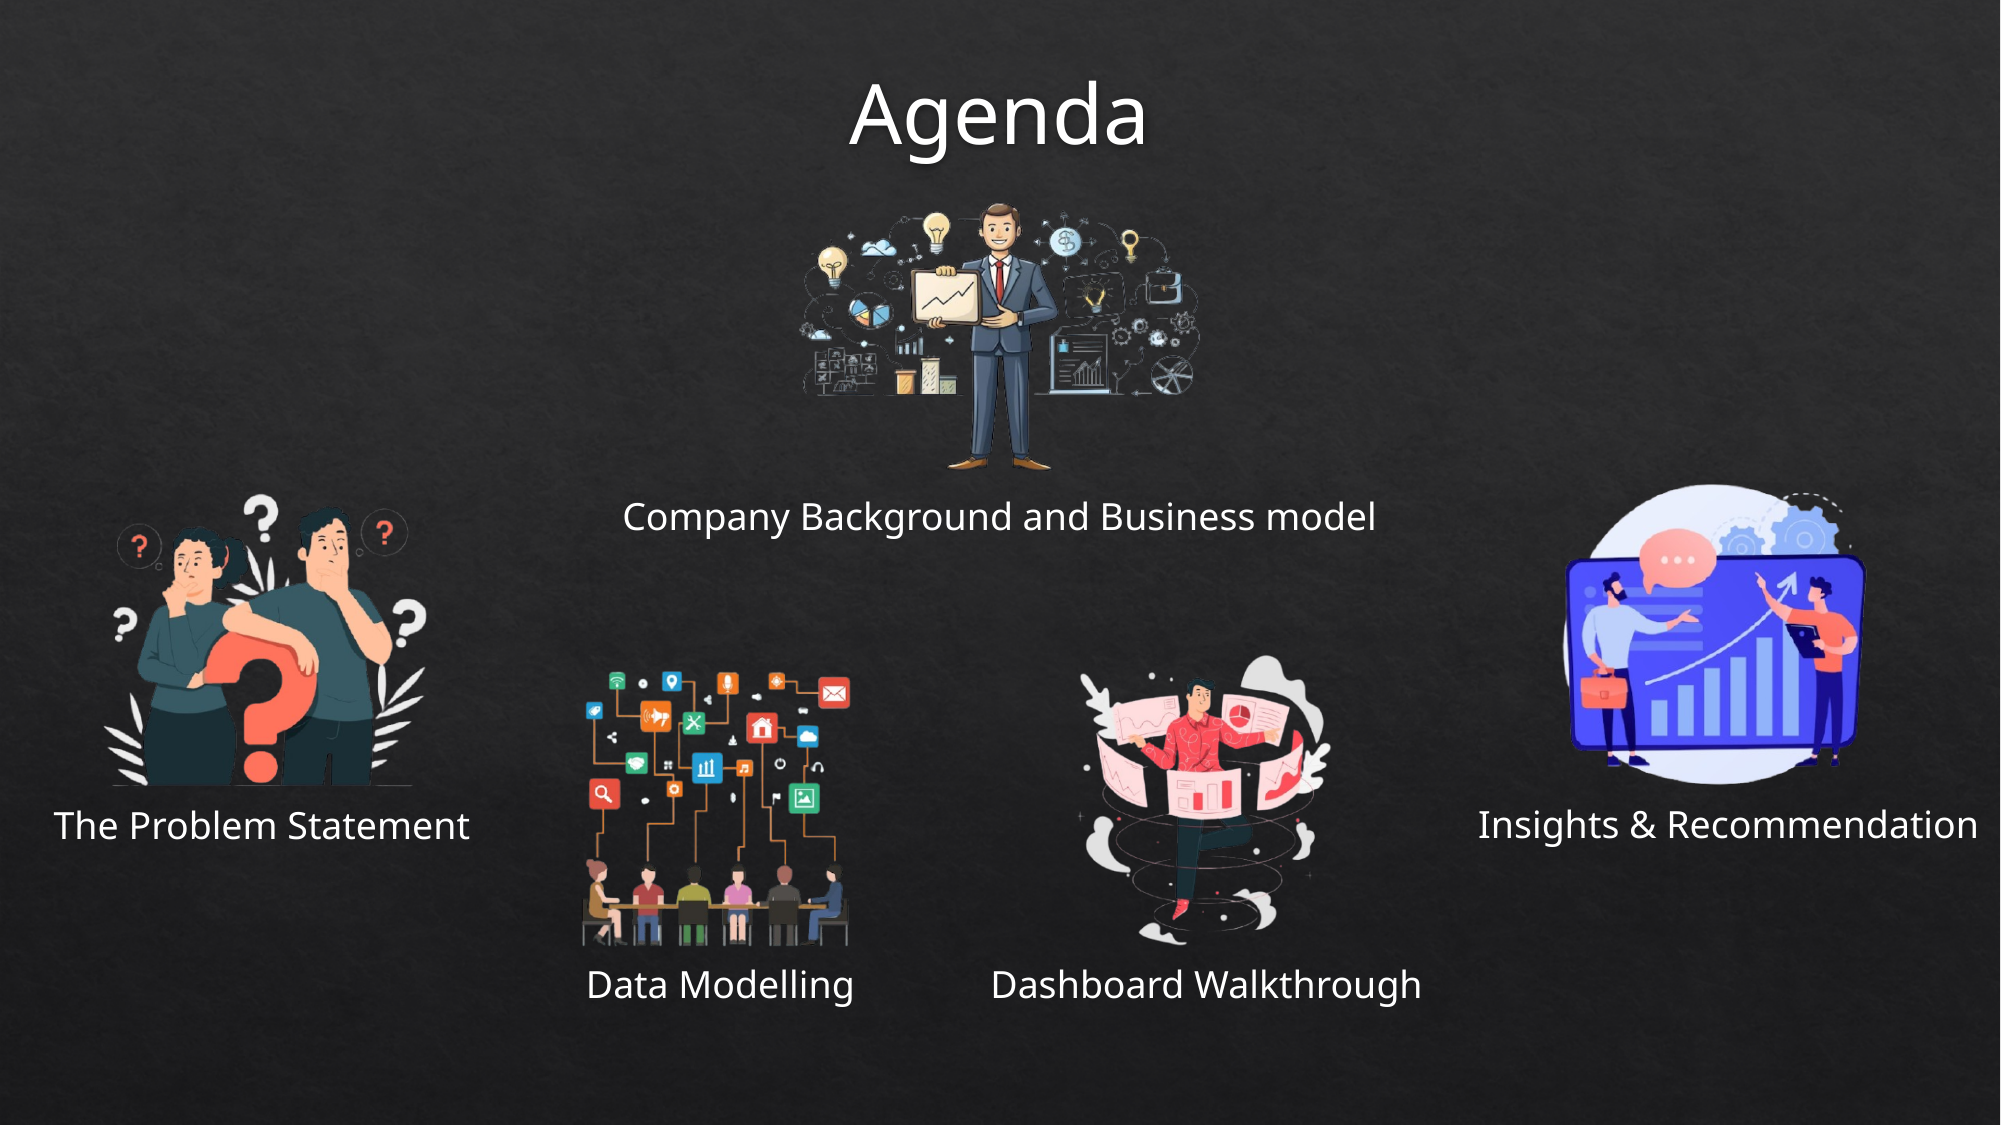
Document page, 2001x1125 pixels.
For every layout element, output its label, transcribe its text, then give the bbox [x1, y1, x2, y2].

picture [741, 190, 1258, 483]
picture [1052, 645, 1361, 954]
text_box Data Modelling [571, 984, 870, 1013]
text_box Dashboard Walkthrough [975, 953, 1438, 1013]
picture [1514, 435, 1913, 833]
text_box The Problem Statement [39, 794, 486, 855]
picture [91, 462, 433, 804]
text_box Insights & Recommendation [1463, 793, 1995, 854]
text_box Company Background and Business model [607, 485, 1393, 545]
title Agenda [150, 32, 1850, 192]
picture [556, 644, 885, 973]
